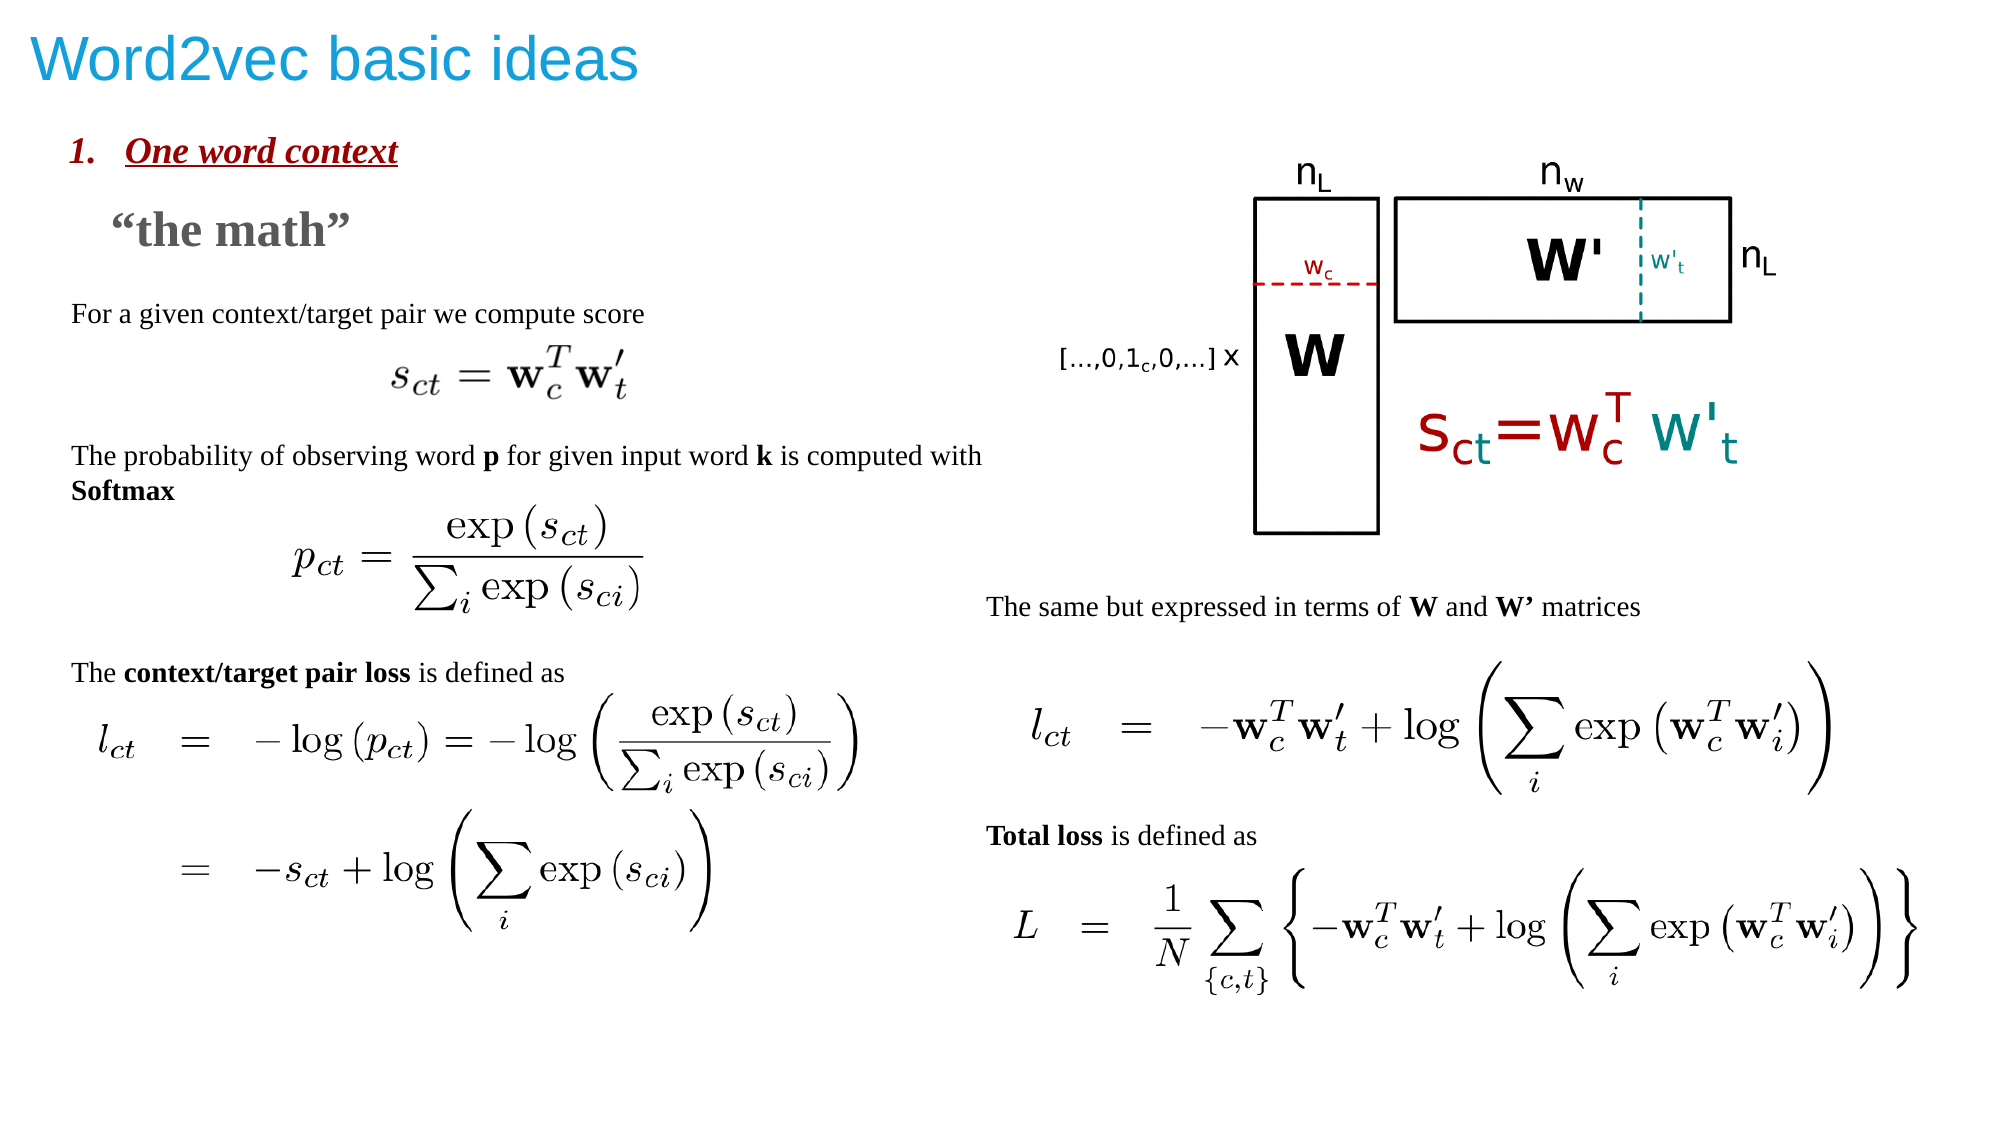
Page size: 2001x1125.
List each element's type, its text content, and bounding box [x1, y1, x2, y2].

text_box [55, 632, 983, 952]
text_box “the math” [95, 179, 516, 272]
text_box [55, 398, 1024, 627]
title Word2vec basic ideas [15, 11, 1569, 100]
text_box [55, 278, 1024, 398]
picture [1045, 148, 1790, 555]
text_box One word context [34, 110, 918, 160]
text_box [987, 563, 1854, 778]
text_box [970, 780, 1923, 1009]
